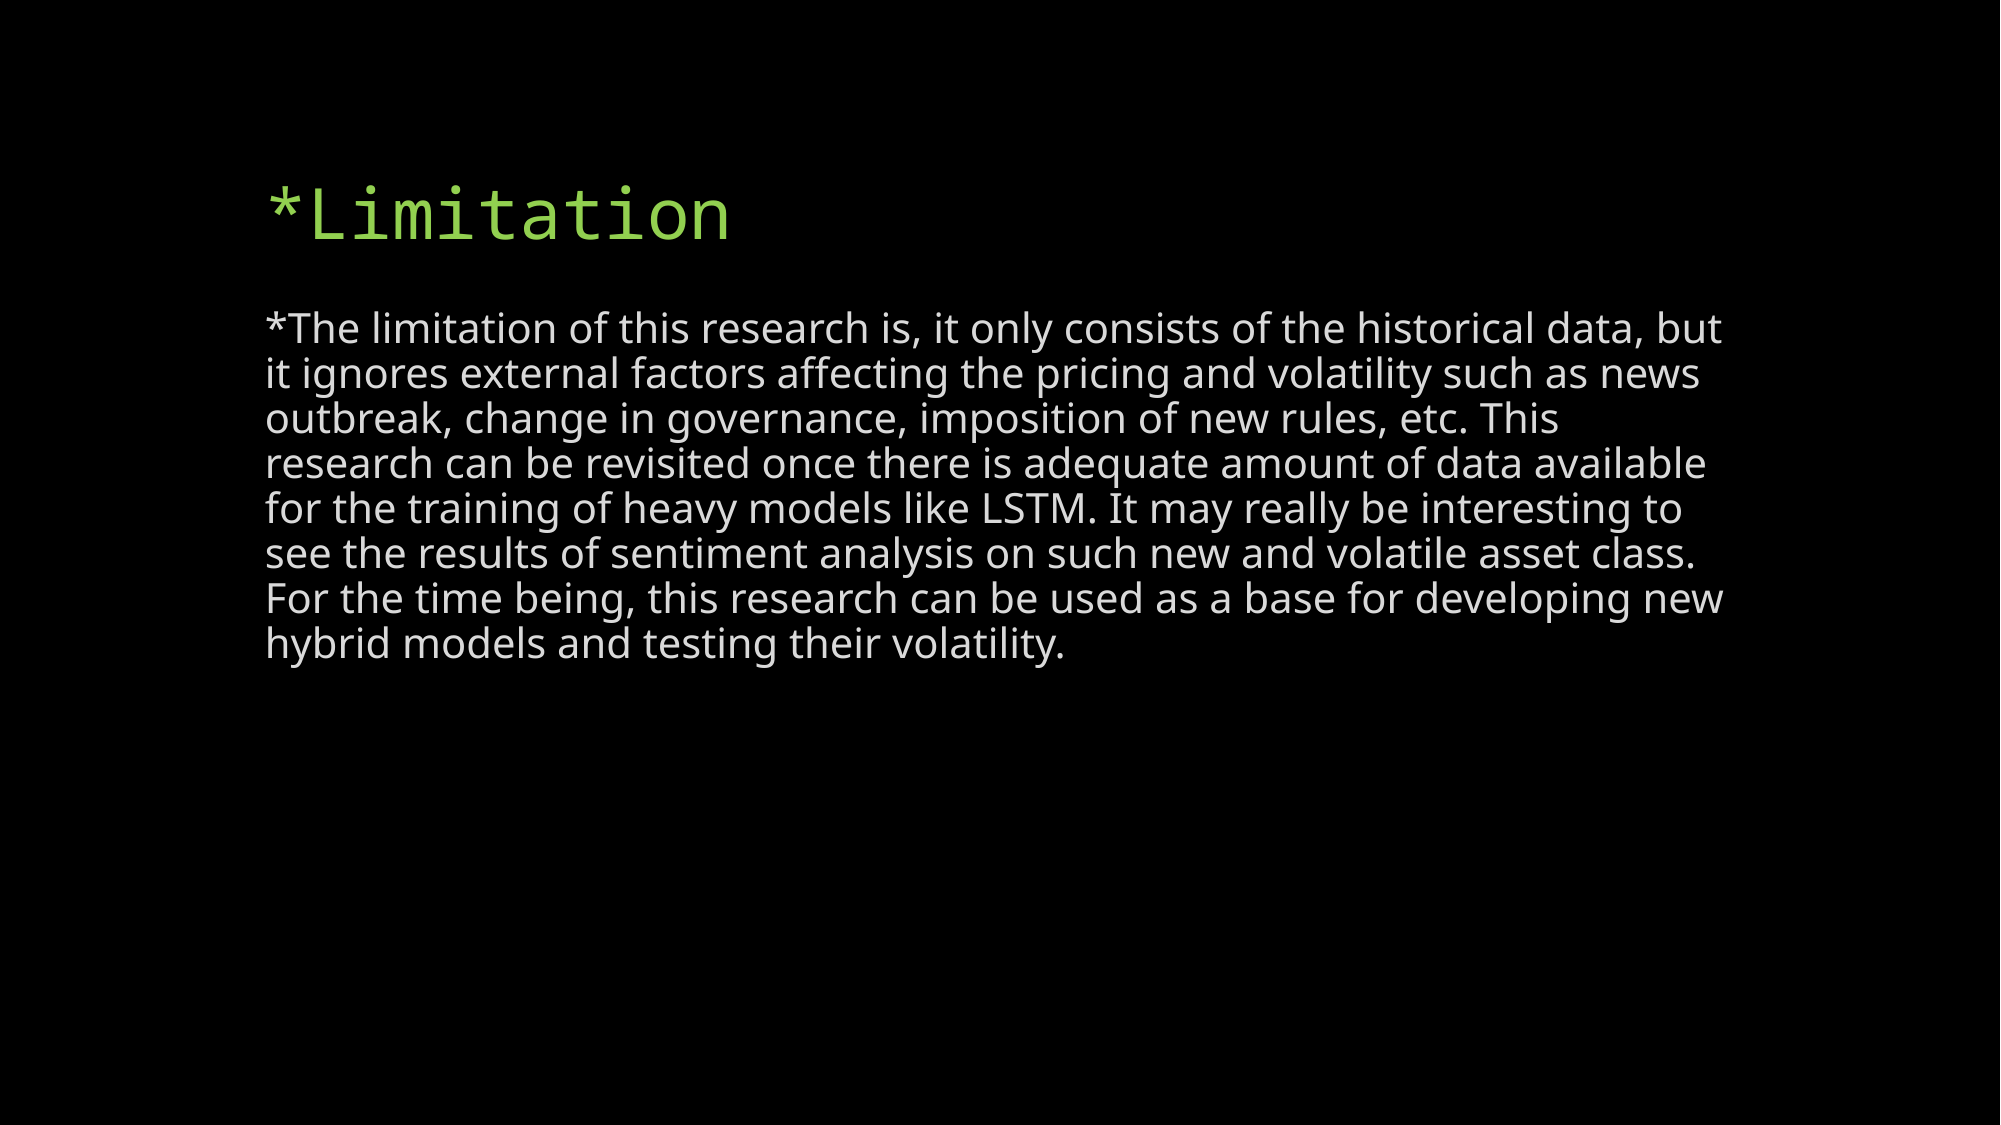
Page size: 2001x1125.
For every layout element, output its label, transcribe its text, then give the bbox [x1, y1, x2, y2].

title *Limitation [249, 75, 1750, 263]
list *The limitation of this research is, it only consists of the historical data, but it ignores external factors affecting the pricing and volatility such as news outbreak, change in governance, imposition of new rules, etc. This research can be revisited once there is adequate amount of data available for the training of heavy models like LSTM. It may really be interesting to see the results of sentiment analysis on such new and volatile asset class. For the time being, this research can be used as a base for developing new hybrid models and testing their volatility. [249, 299, 1750, 1000]
